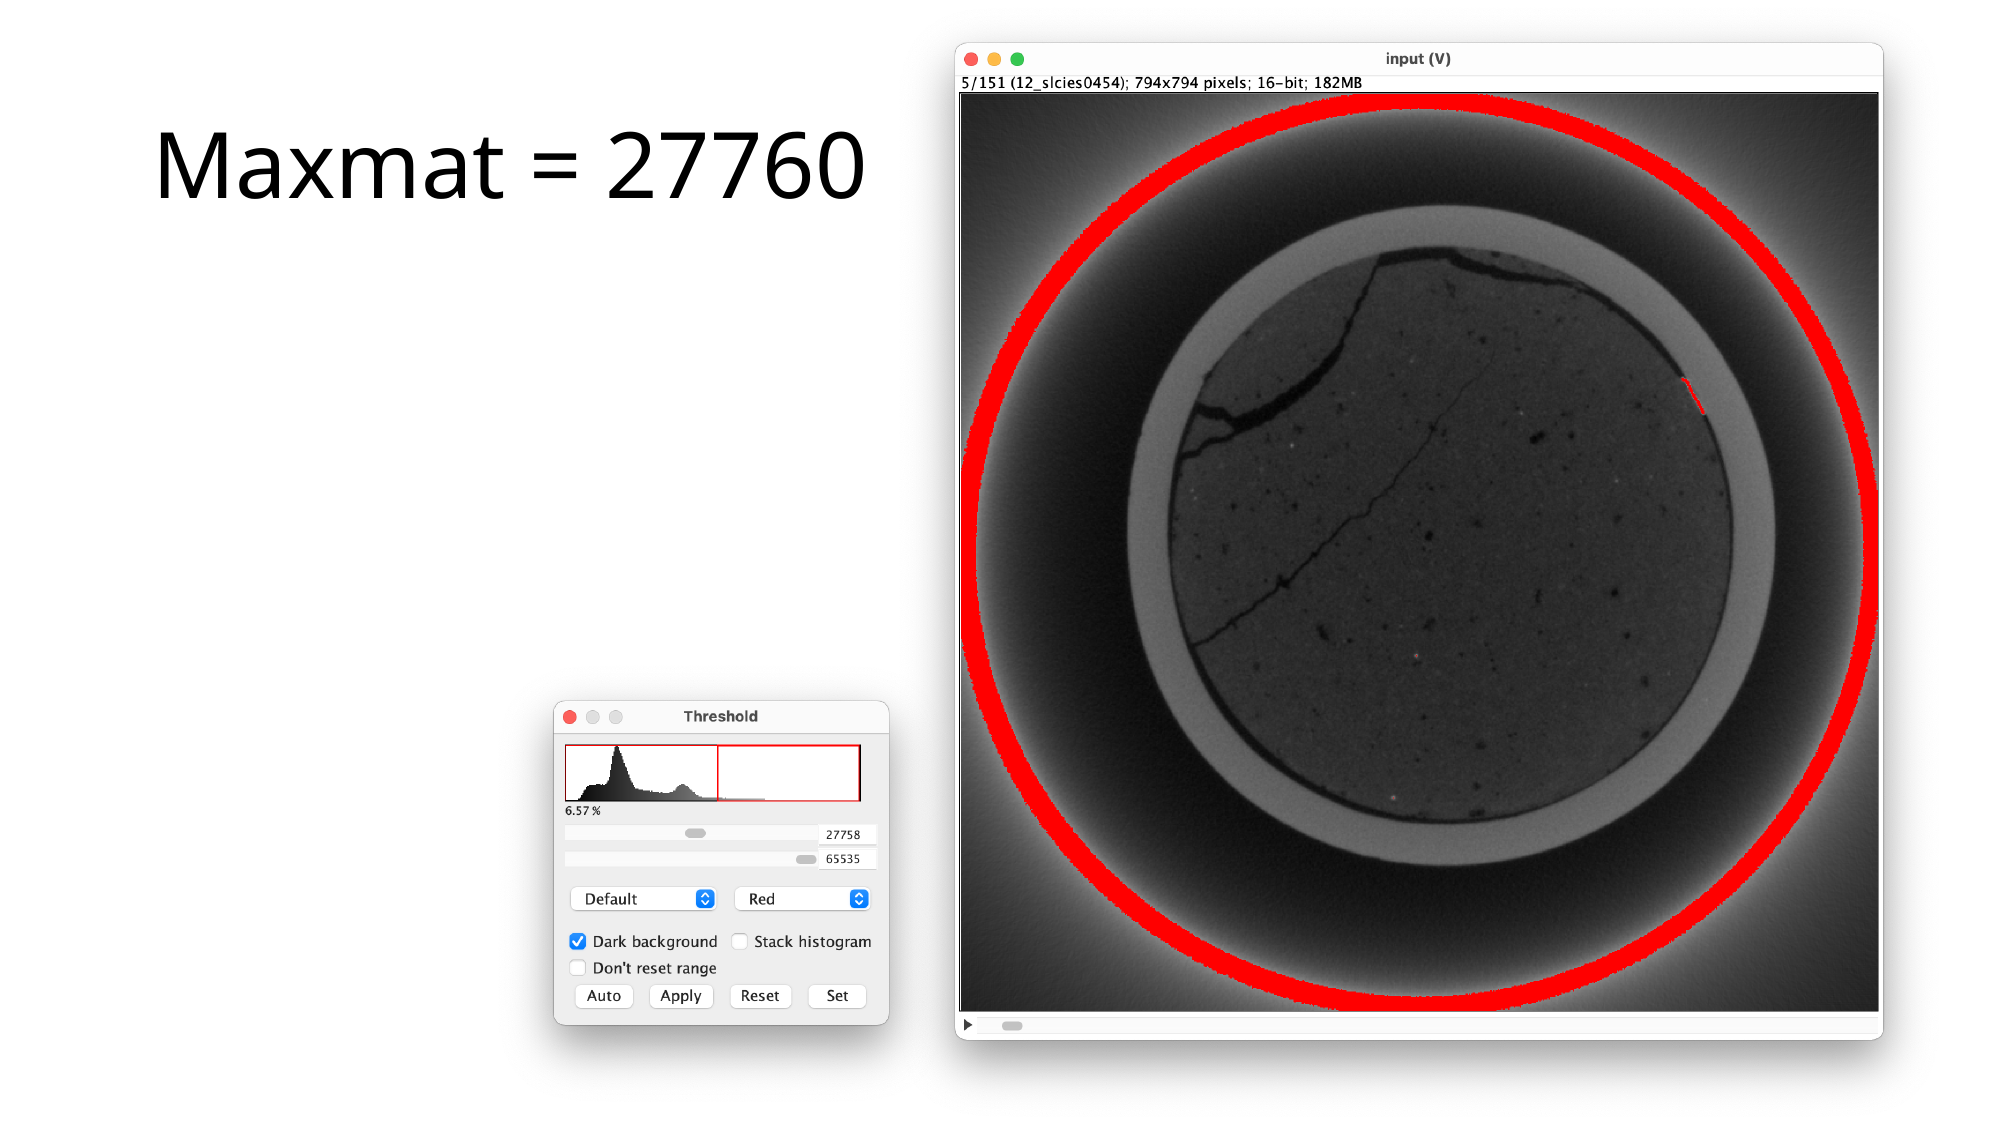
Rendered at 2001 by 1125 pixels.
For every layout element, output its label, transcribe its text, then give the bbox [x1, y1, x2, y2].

title Maxmat = 27760 [137, 59, 890, 278]
picture [489, 0, 1948, 1125]
